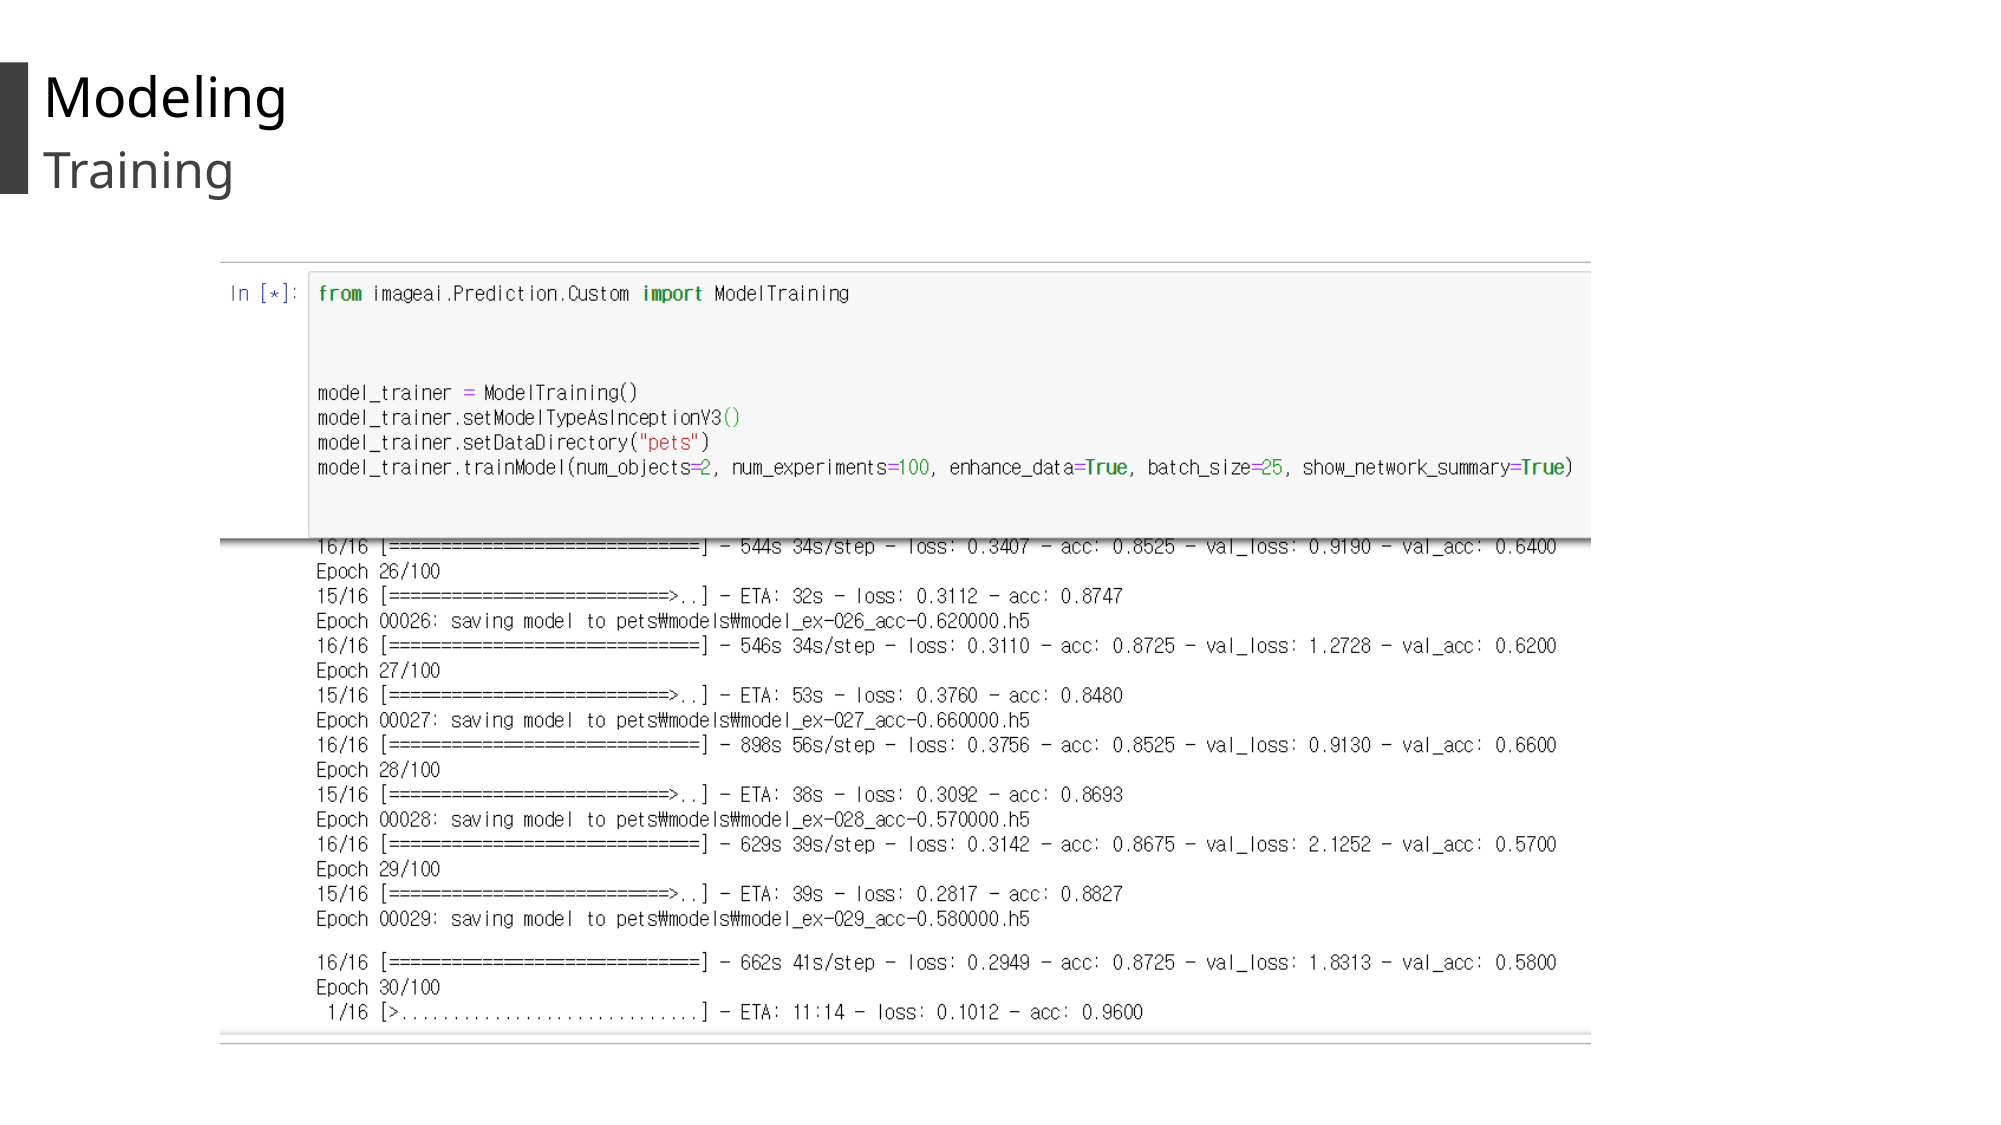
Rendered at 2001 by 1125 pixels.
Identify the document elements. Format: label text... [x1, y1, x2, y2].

list Training [28, 137, 529, 258]
list Modeling [28, 62, 452, 137]
picture [220, 257, 1591, 1047]
